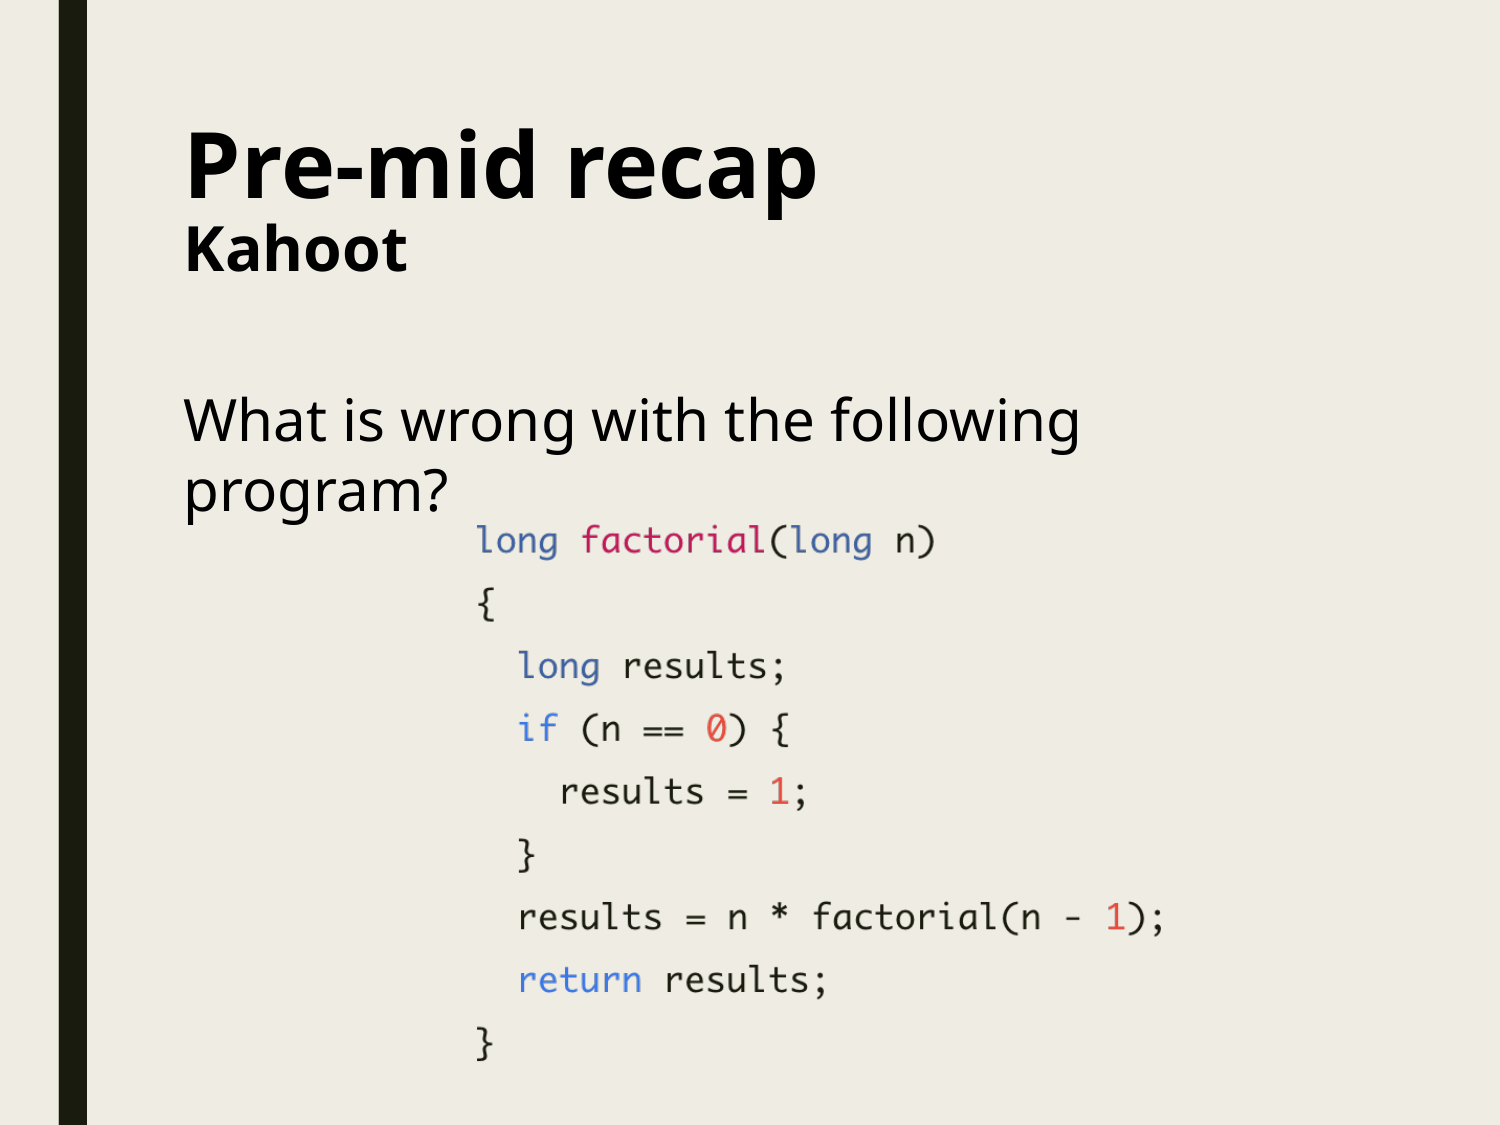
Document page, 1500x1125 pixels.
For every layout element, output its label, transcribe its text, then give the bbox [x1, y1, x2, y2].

picture [454, 497, 1272, 1105]
text_box What is wrong with the following program? [168, 375, 1351, 601]
title Pre-mid recap Kahoot [168, 112, 1351, 357]
